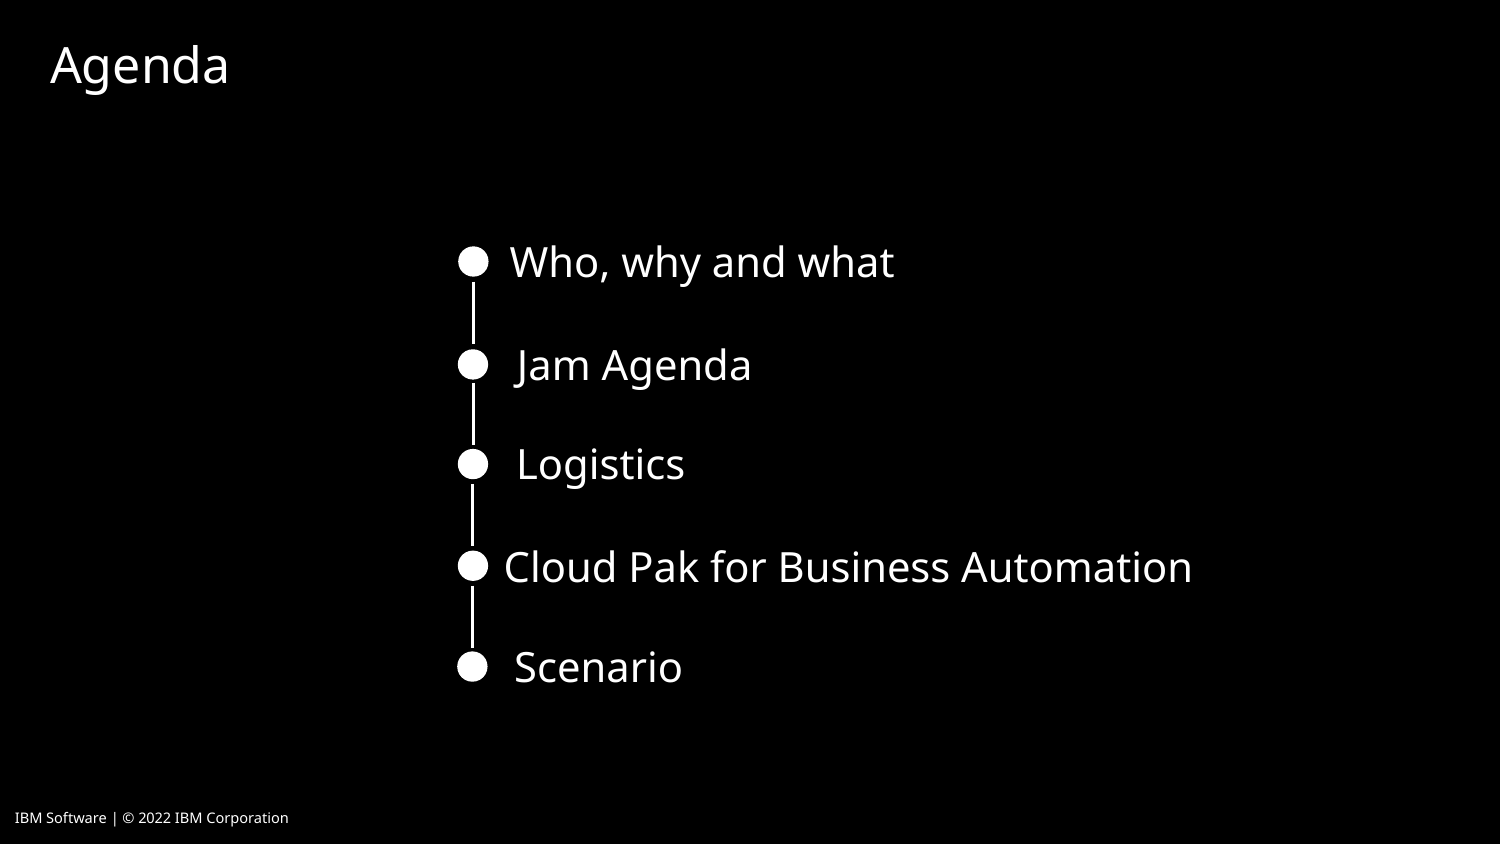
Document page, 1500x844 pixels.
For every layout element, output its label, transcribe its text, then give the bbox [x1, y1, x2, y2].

text_box Who, why and what [494, 228, 910, 294]
text_box [455, 347, 491, 382]
text_box [455, 447, 491, 482]
text_box IBM Software | © 2022 IBM Corporation [0, 801, 675, 830]
text_box [455, 548, 488, 584]
text_box [456, 244, 491, 279]
text_box Cloud Pak for Business Automation [488, 532, 1209, 598]
text_box Scenario [499, 633, 698, 698]
text_box [455, 649, 490, 684]
text_box Jam Agenda [502, 331, 768, 397]
text_box Logistics [501, 430, 701, 496]
text_box Agenda [35, 32, 1434, 92]
